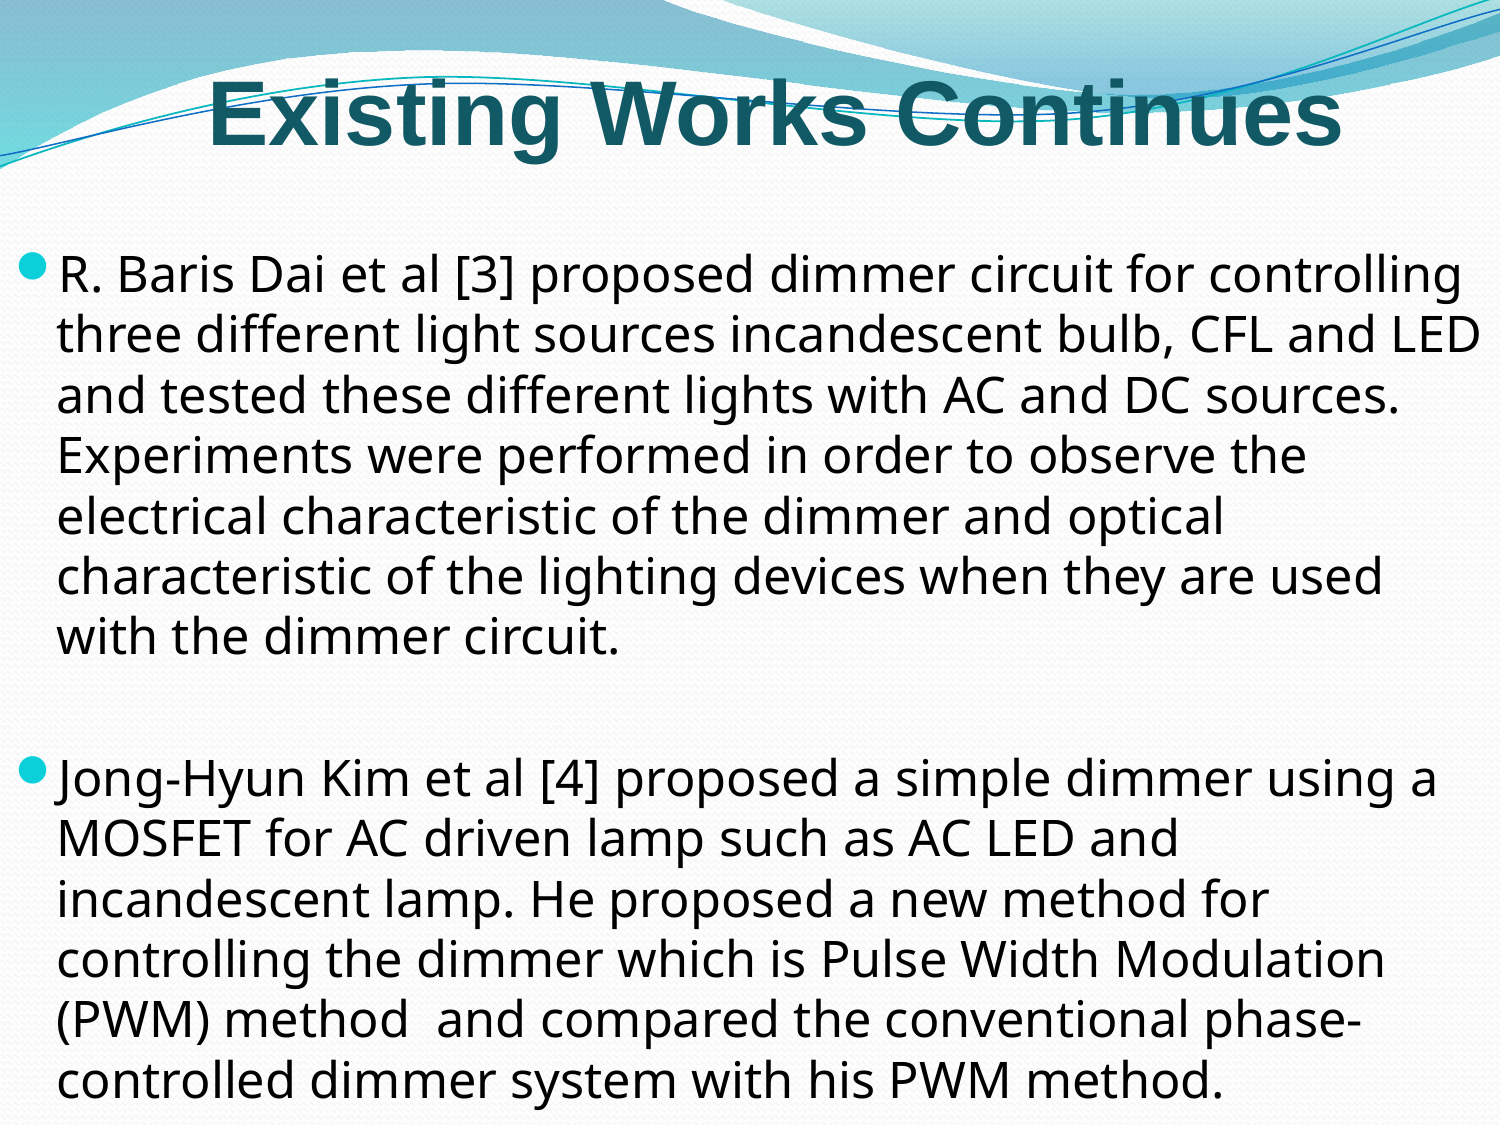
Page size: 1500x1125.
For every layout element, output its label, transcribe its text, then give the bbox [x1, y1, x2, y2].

list R. Baris Dai et al [3] proposed dimmer circuit for controlling three different light sources incandescent bulb, CFL and LED and tested these different lights with AC and DC sources. Experiments were performed in order to observe the electrical characteristic of the dimmer and optical characteristic of the lighting devices when they are used with the dimmer circuit. Jong-Hyun Kim et al [4] proposed a simple dimmer using a MOSFET for AC driven lamp such as AC LED and incandescent lamp. He proposed a new method for controlling the dimmer which is Pulse Width Modulation (PWM) method and compared the conventional phase-controlled dimmer system with his PWM method. [0, 234, 1500, 1125]
title Existing Works Continues [175, 35, 1352, 164]
